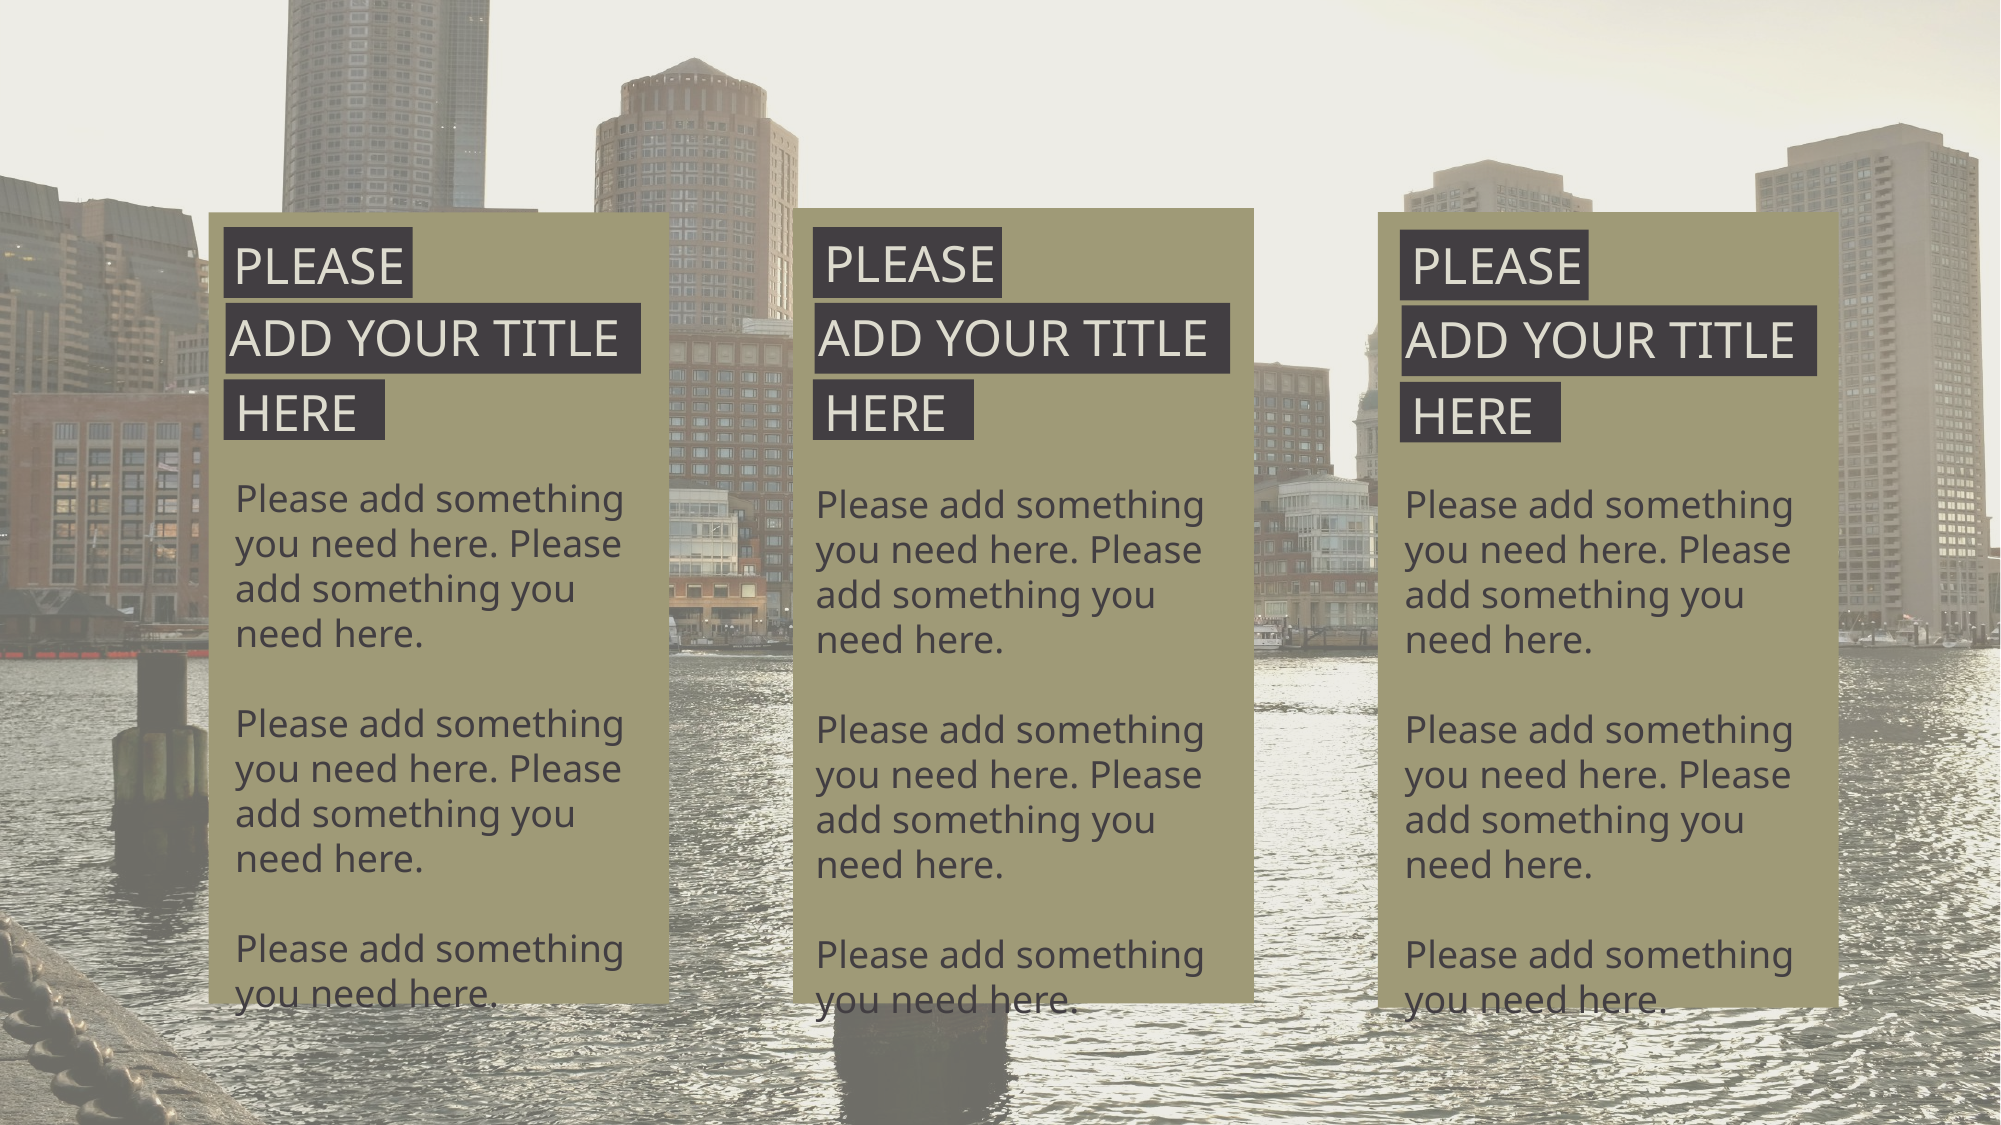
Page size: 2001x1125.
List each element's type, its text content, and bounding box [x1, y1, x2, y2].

text_box Please add something you need here. Please add something you need here. Please add something you need here. Please add something you need here. Please add something you need here. [1389, 473, 1851, 1029]
text_box Please add something you need here. Please add something you need here. Please add something you need here. Please add something you need here. Please add something you need here. [220, 467, 682, 1023]
text_box [792, 207, 1255, 1004]
text_box HERE [809, 374, 976, 449]
text_box HERE [1396, 376, 1563, 452]
text_box [208, 211, 670, 1005]
text_box PLEASE [1396, 227, 1611, 301]
text_box PLEASE [809, 224, 1024, 298]
text_box [1377, 211, 1840, 1009]
text_box ADD YOUR TITLE [214, 298, 649, 374]
text_box ADD YOUR TITLE [1390, 301, 1825, 377]
text_box ADD YOUR TITLE [803, 298, 1238, 374]
text_box HERE [220, 374, 387, 449]
text_box [0, 0, 2000, 1125]
text_box PLEASE [218, 226, 433, 298]
text_box Please add something you need here. Please add something you need here. Please add something you need here. Please add something you need here. Please add something you need here. [800, 473, 1262, 1029]
